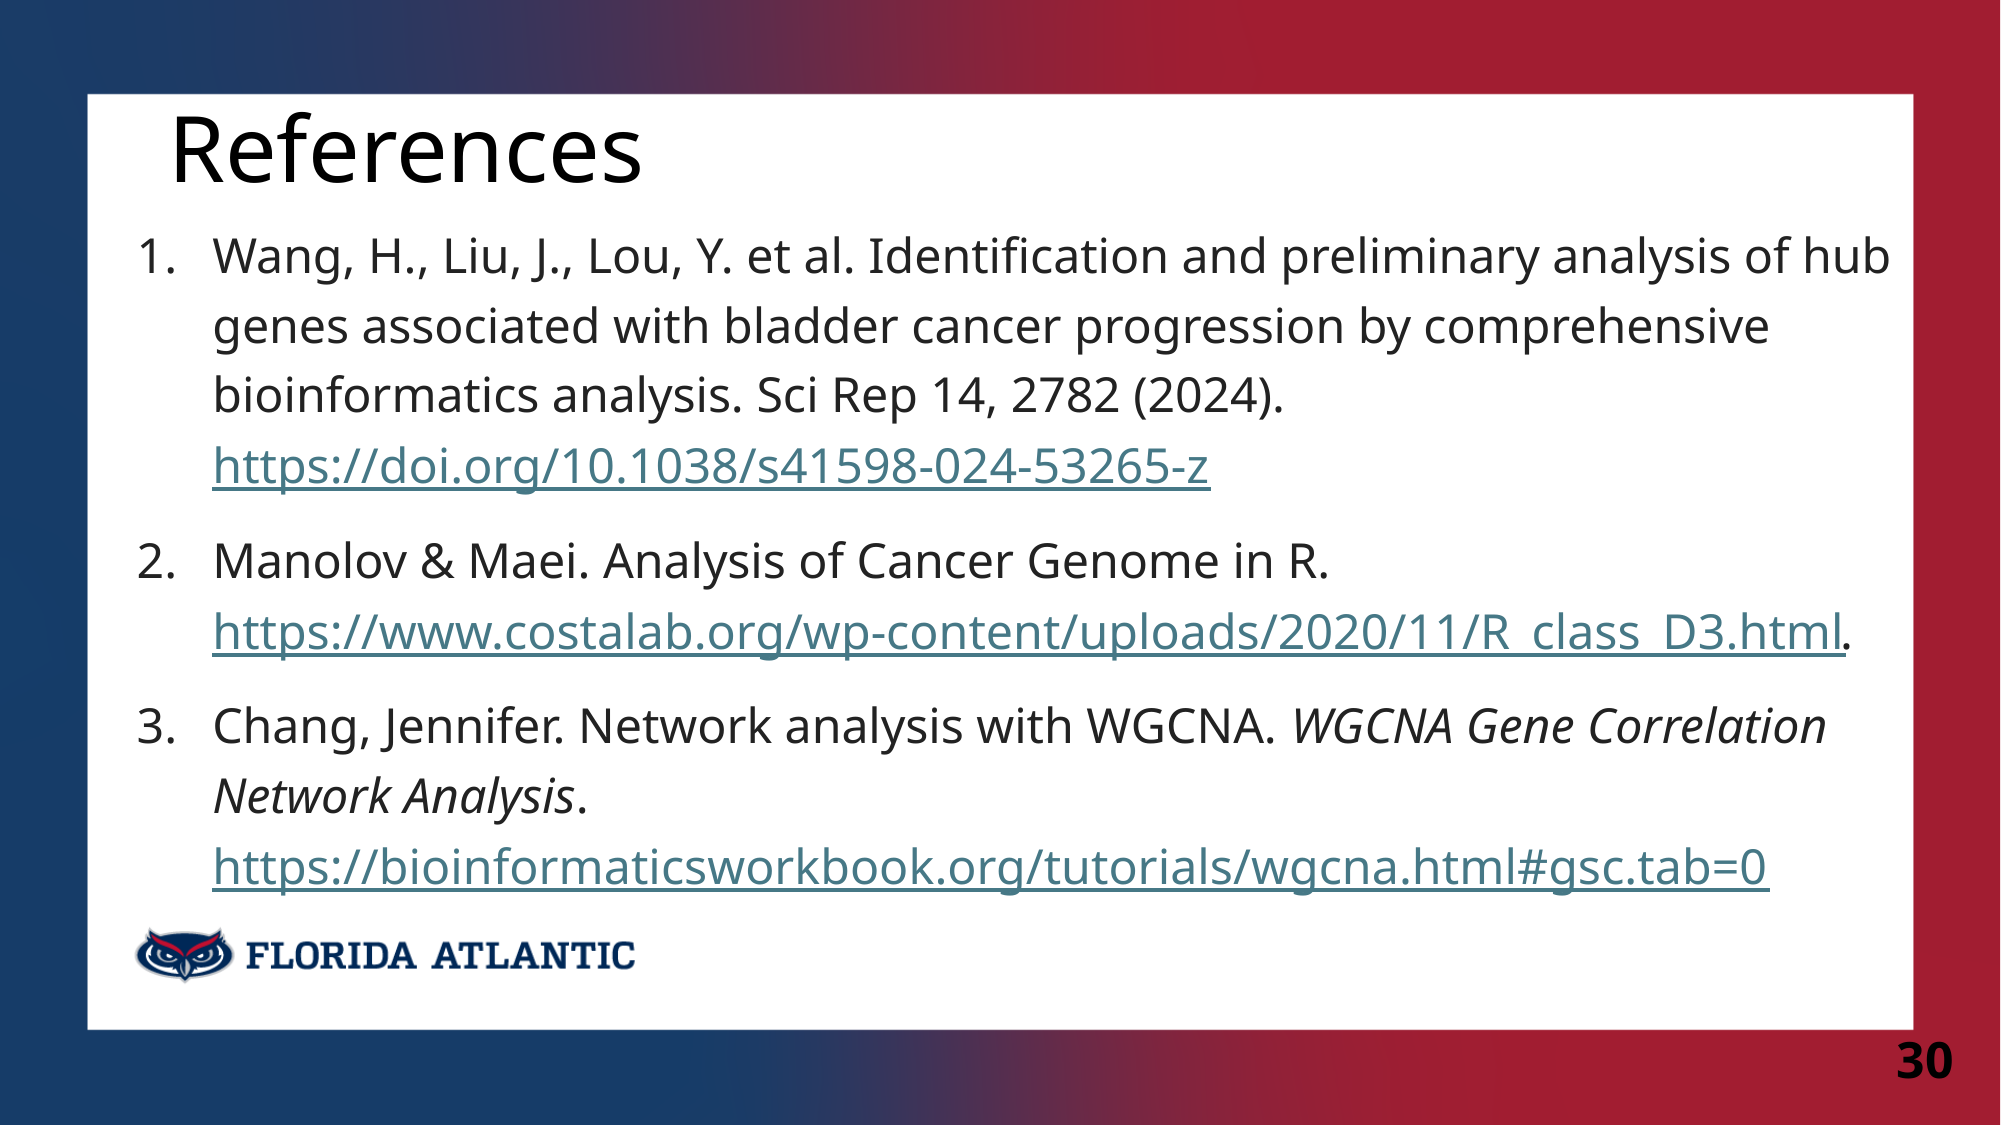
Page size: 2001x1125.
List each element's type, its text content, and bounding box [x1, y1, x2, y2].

slide_number 30 [1881, 1032, 2000, 1093]
picture [0, 0, 2001, 1125]
title References [153, 71, 1879, 206]
list Wang, H., Liu, J., Lou, Y. et al. Identification and preliminary analysis of hub genes associated with bladder cancer progression by comprehensive bioinformatics analysis. Sci Rep 14, 2782 (2024). https://doi.org/10.1038/s41598-024-53265-z Manolov & Maei. Analysis of Cancer Genome in R. https://www.costalab.org/wp-content/uploads/2020/11/R_class_D3.html. Chang, Jennifer. Network analysis with WGCNA. WGCNA Gene Correlation Network Analysis. https://bioinformaticsworkbook.org/tutorials/wgcna.html#gsc.tab=0 [121, 206, 1946, 919]
